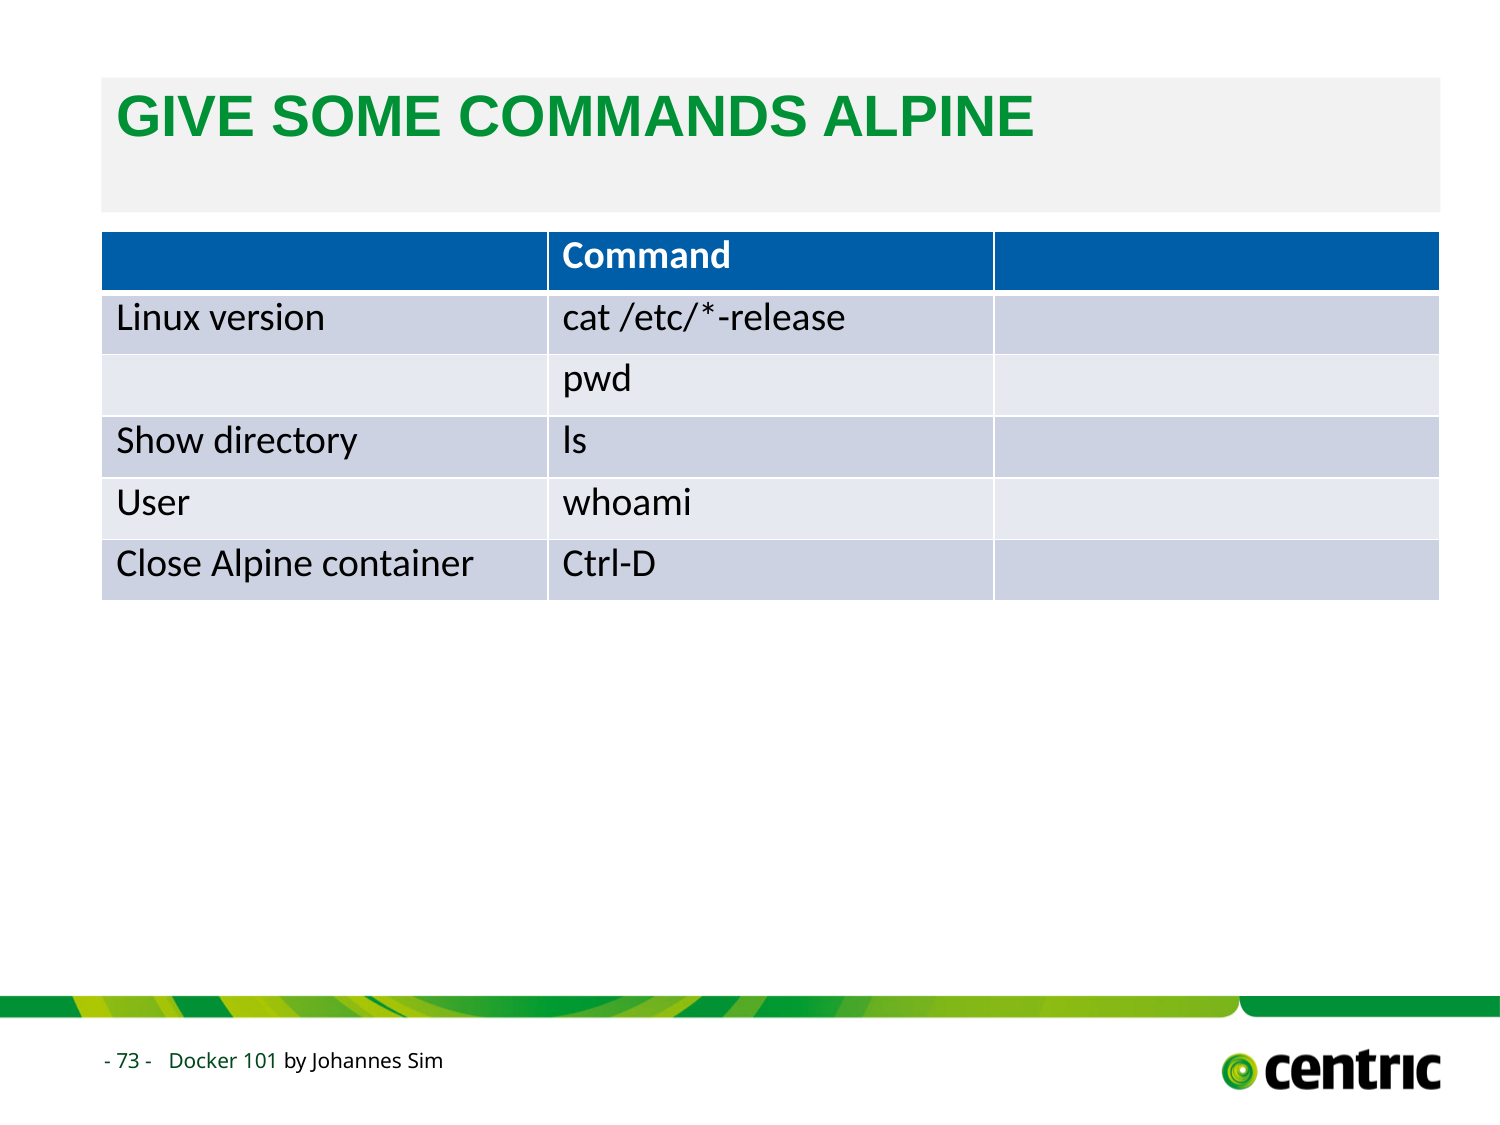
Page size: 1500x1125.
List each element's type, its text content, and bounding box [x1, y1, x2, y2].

table_cell Show directory [102, 417, 547, 477]
table_cell Linux version [102, 296, 547, 354]
table_cell [995, 296, 1439, 354]
table_cell Ctrl-D [549, 540, 993, 600]
table_cell User [102, 479, 547, 539]
table_cell [995, 355, 1439, 415]
table_cell whoami [549, 479, 993, 539]
table_cell Close Alpine container [102, 540, 547, 600]
table_header [102, 232, 547, 290]
table_header Command [549, 232, 993, 290]
table_cell [995, 479, 1439, 539]
table_header [995, 232, 1439, 290]
table_cell [995, 417, 1439, 477]
table_cell ls [549, 417, 993, 477]
picture [0, 995, 1500, 1125]
title GIVE some COMMANDS Alpine [101, 77, 1441, 213]
table_cell [995, 540, 1439, 600]
table_cell [102, 355, 547, 415]
table_cell pwd [549, 355, 993, 415]
table_cell cat /etc/*-release [549, 296, 993, 354]
